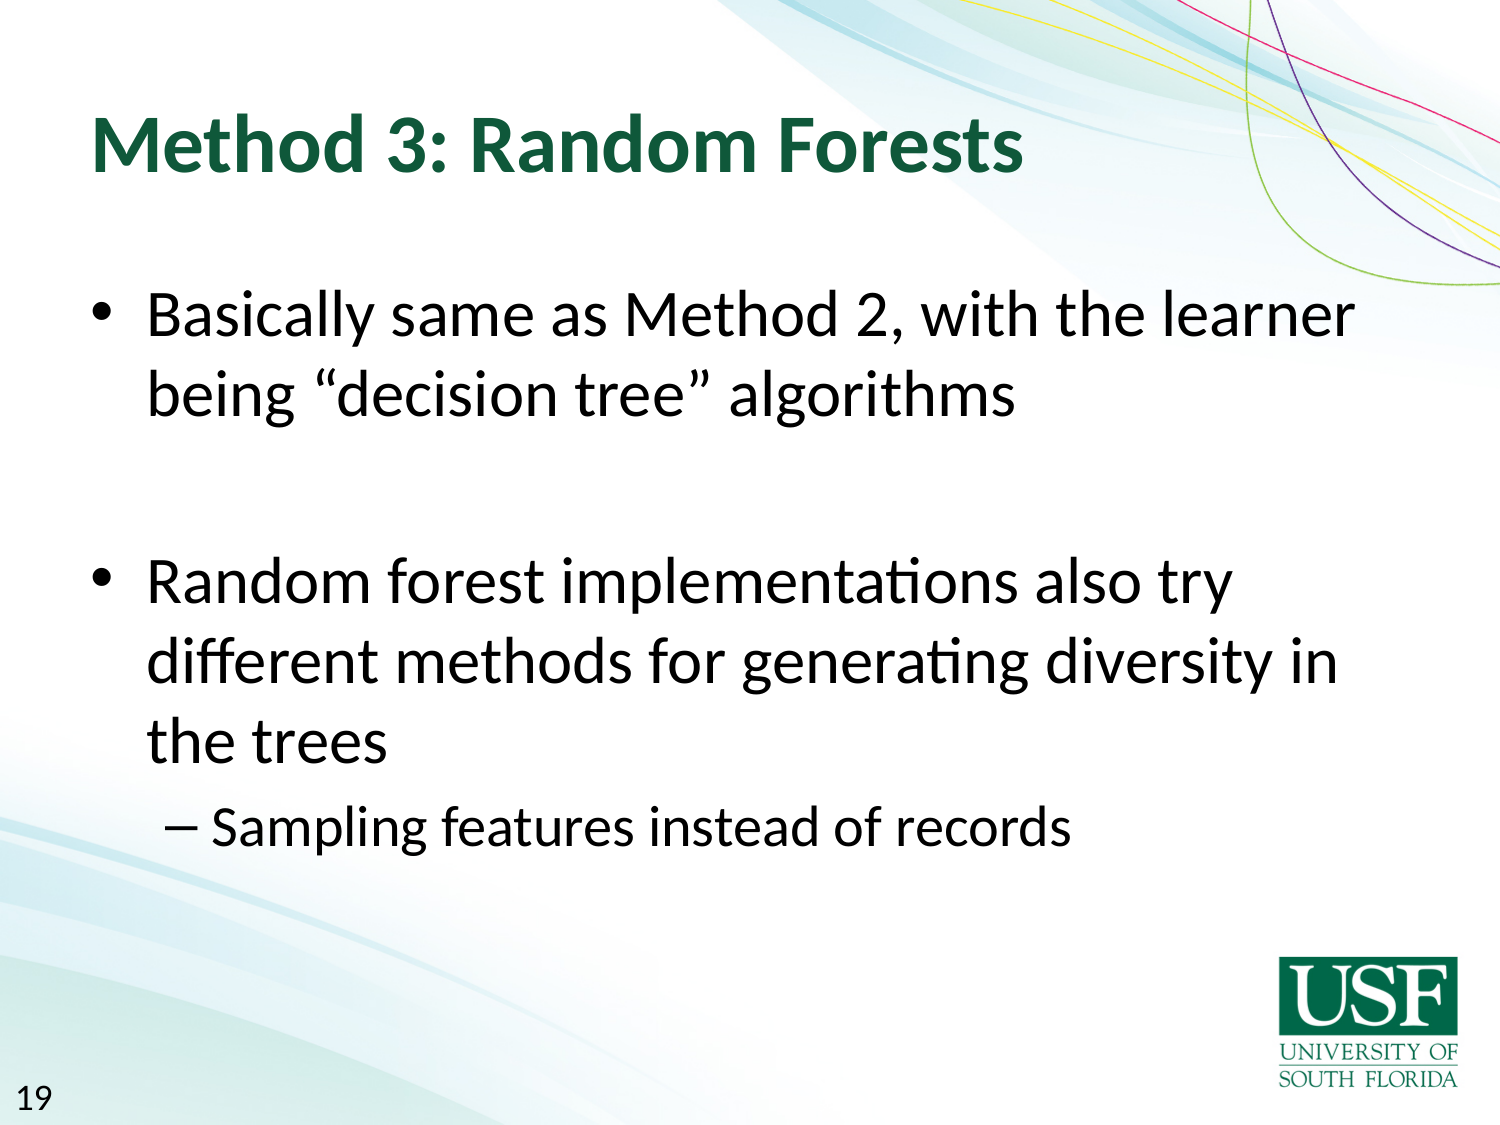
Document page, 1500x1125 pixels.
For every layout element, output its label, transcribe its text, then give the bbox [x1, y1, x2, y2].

list Basically same as Method 2, with the learner being “decision tree” algorithms Random forest implementations also try different methods for generating diversity in the trees Sampling features instead of records [75, 262, 1425, 1005]
picture [0, 0, 1500, 1125]
title Method 3: Random Forests [75, 45, 1425, 233]
slide_number 19 [0, 1065, 350, 1125]
